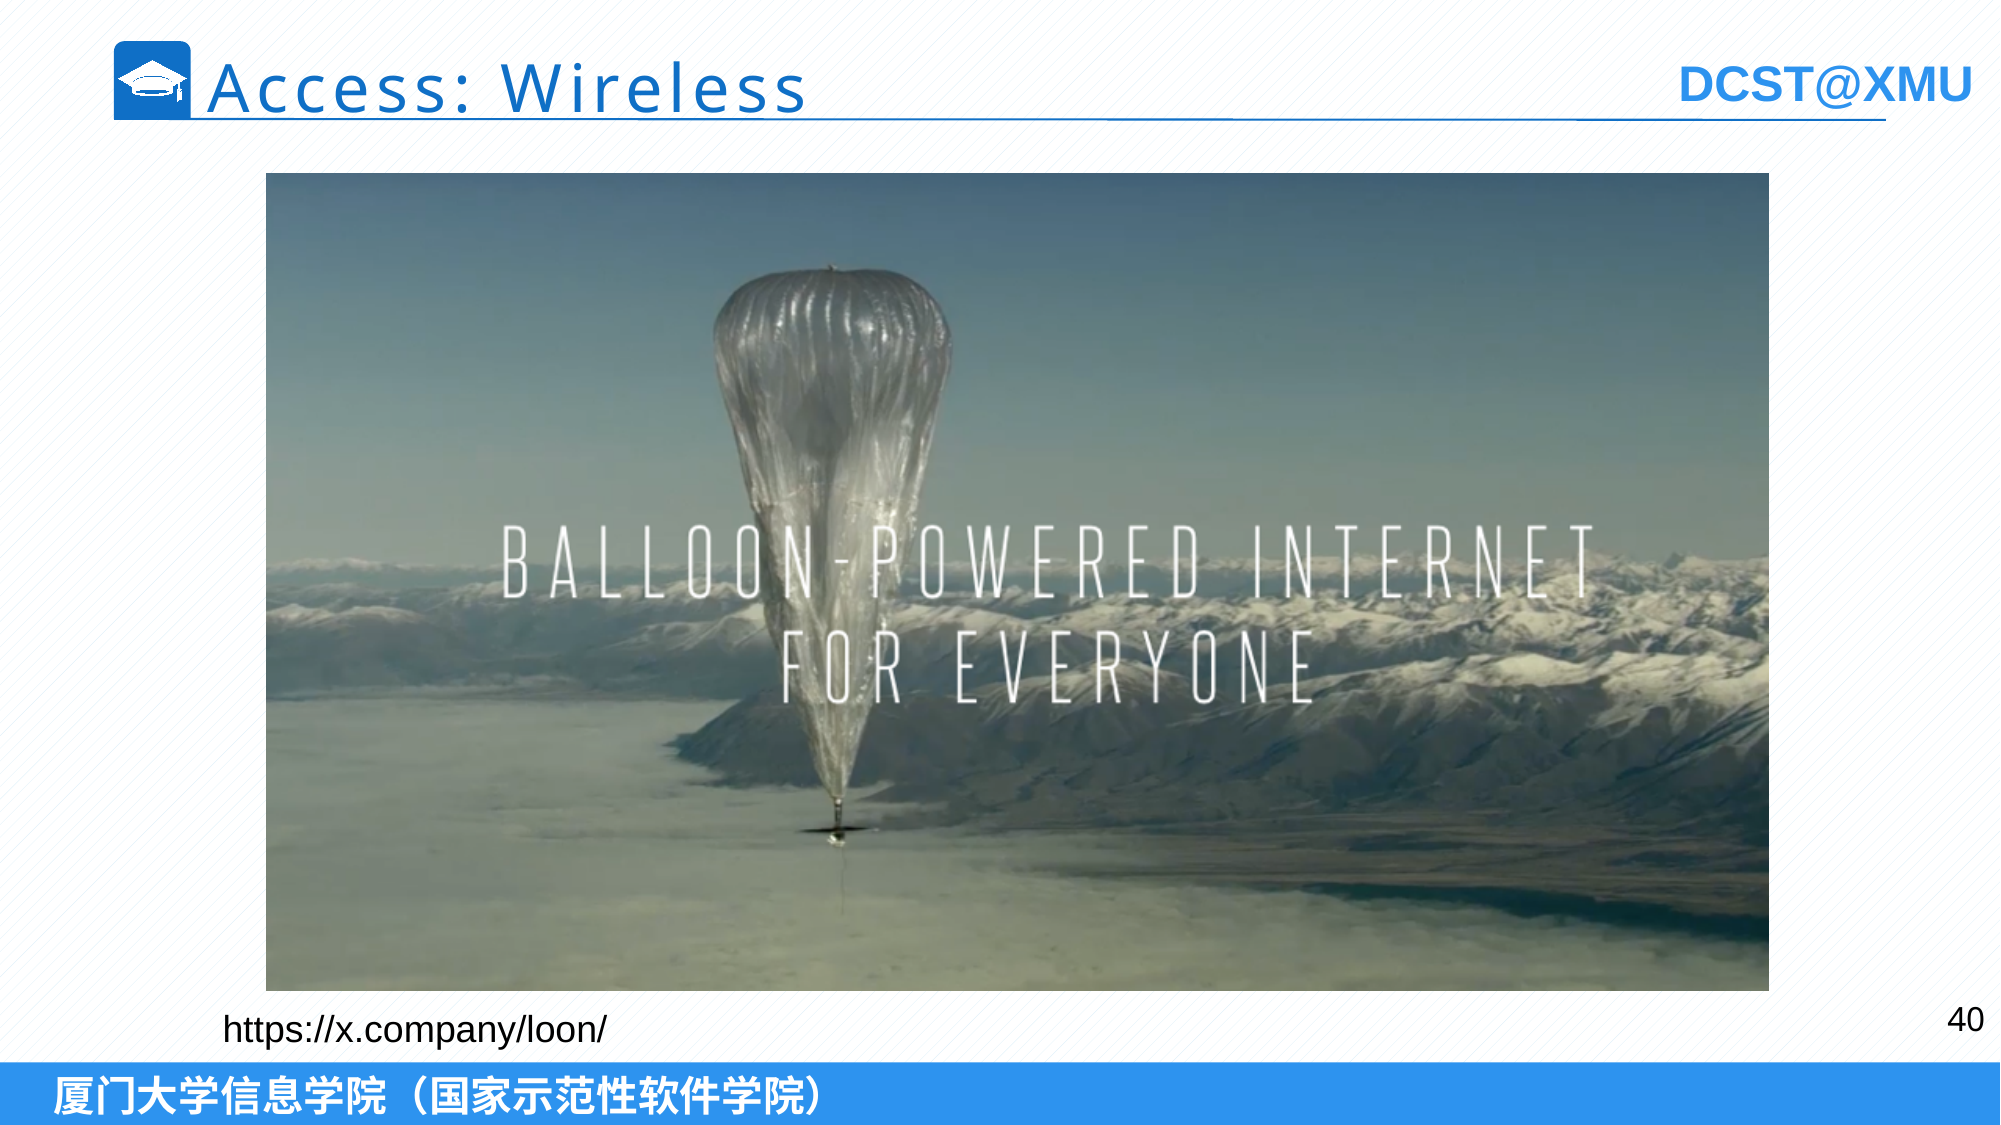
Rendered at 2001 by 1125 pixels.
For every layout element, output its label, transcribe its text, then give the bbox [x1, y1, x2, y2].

text_box 40 [1884, 990, 2000, 1066]
list Access: Wireless [192, 38, 1843, 189]
picture [266, 173, 1769, 991]
text_box https://x.company/loon/ [207, 997, 623, 1058]
